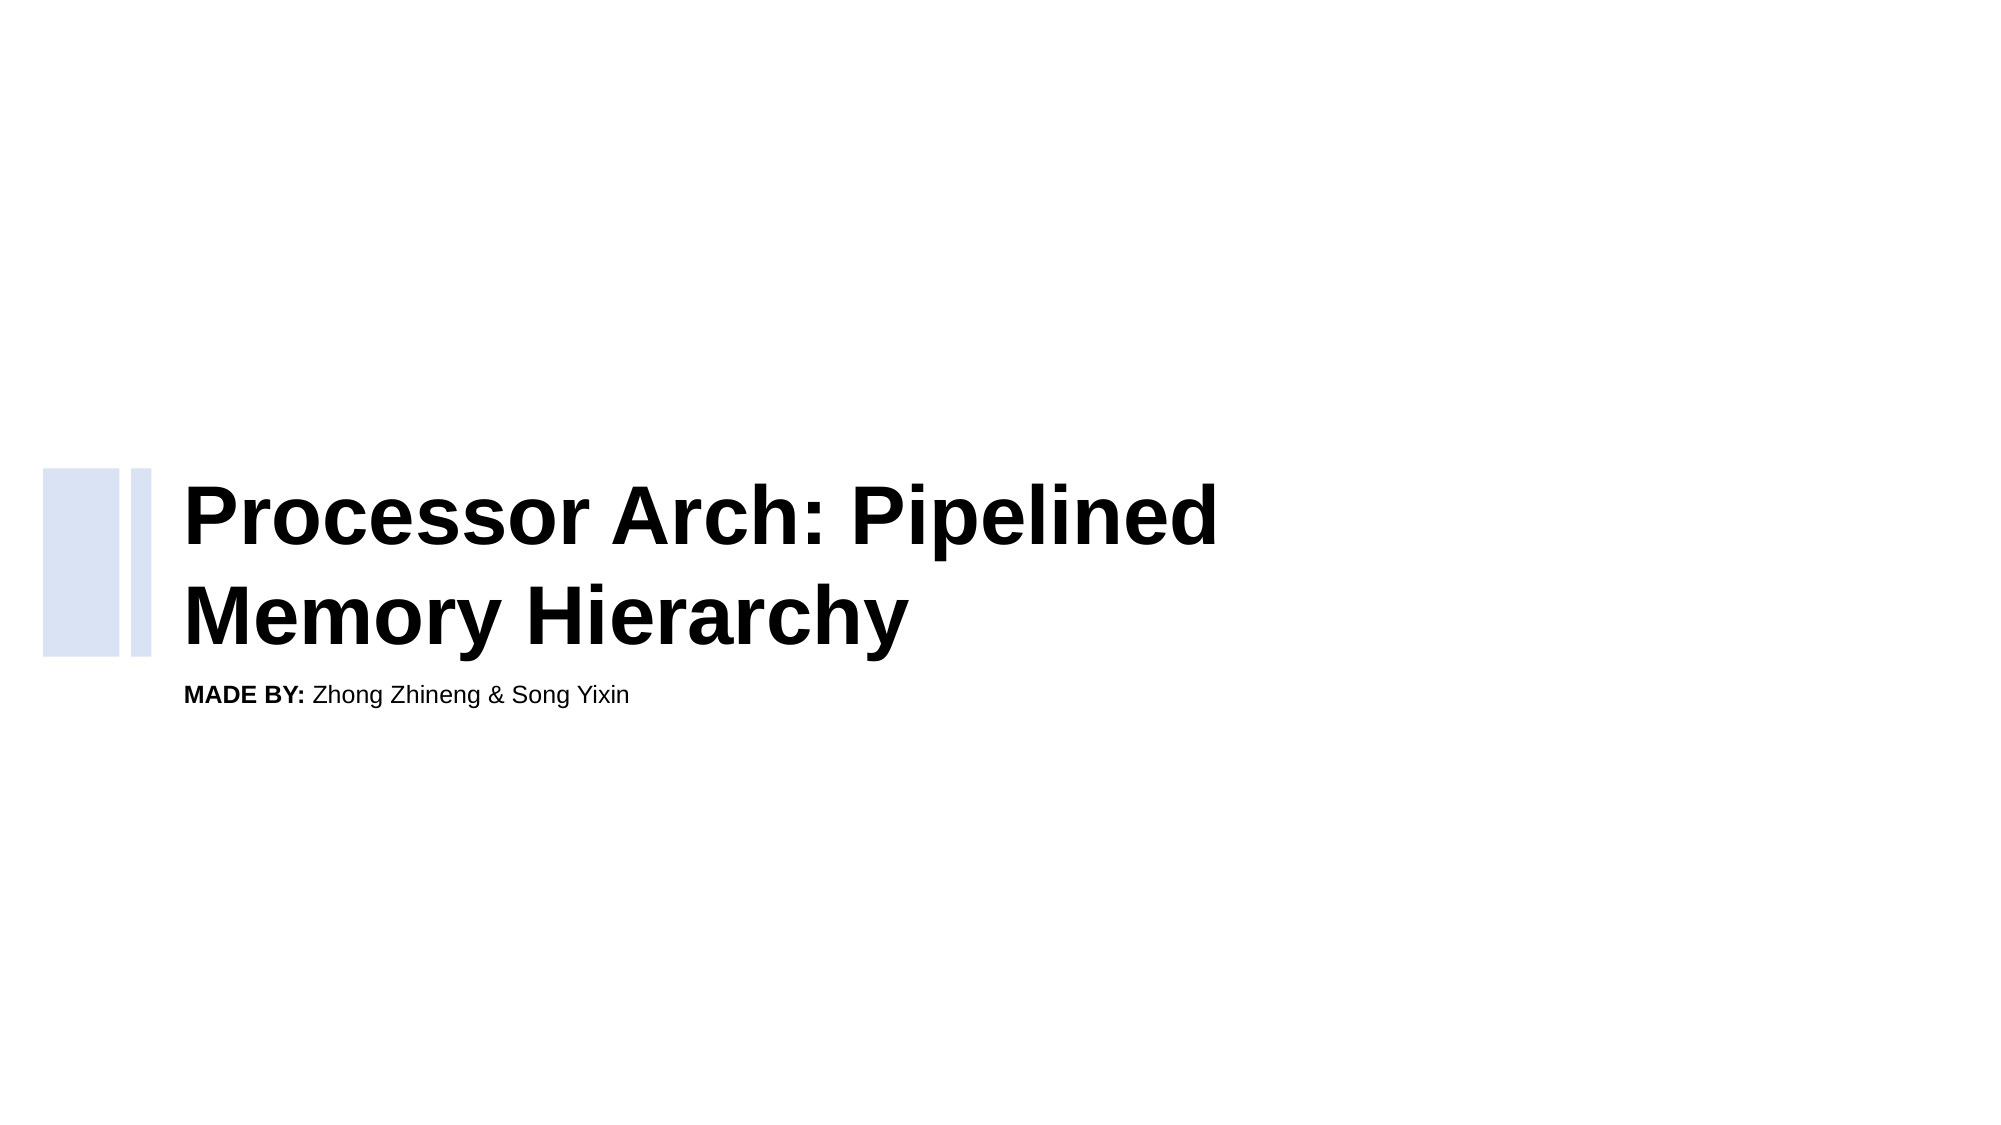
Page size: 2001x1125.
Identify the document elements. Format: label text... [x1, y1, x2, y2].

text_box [43, 453, 1645, 671]
text_box MADE BY: Zhong Zhineng & Song Yixin [169, 671, 880, 716]
